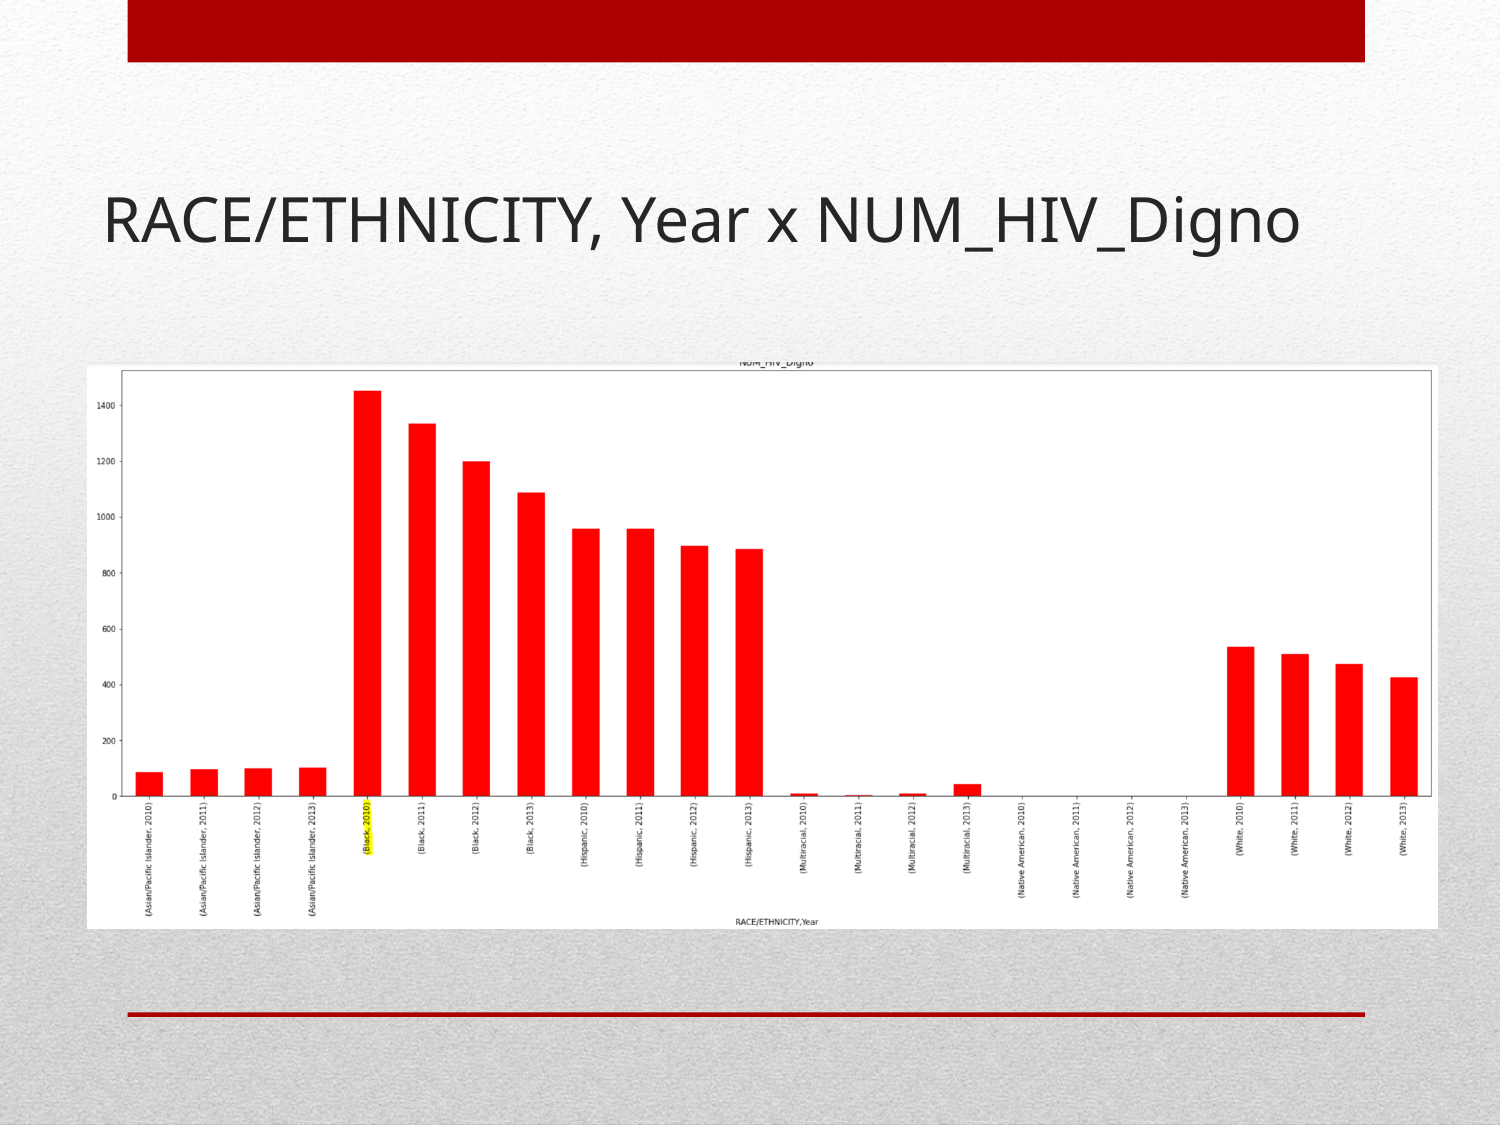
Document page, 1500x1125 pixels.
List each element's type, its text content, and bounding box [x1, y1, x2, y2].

picture [0, 0, 1500, 1125]
title RACE/ETHNICITY, Year x NUM_HIV_Digno [87, 125, 1413, 338]
